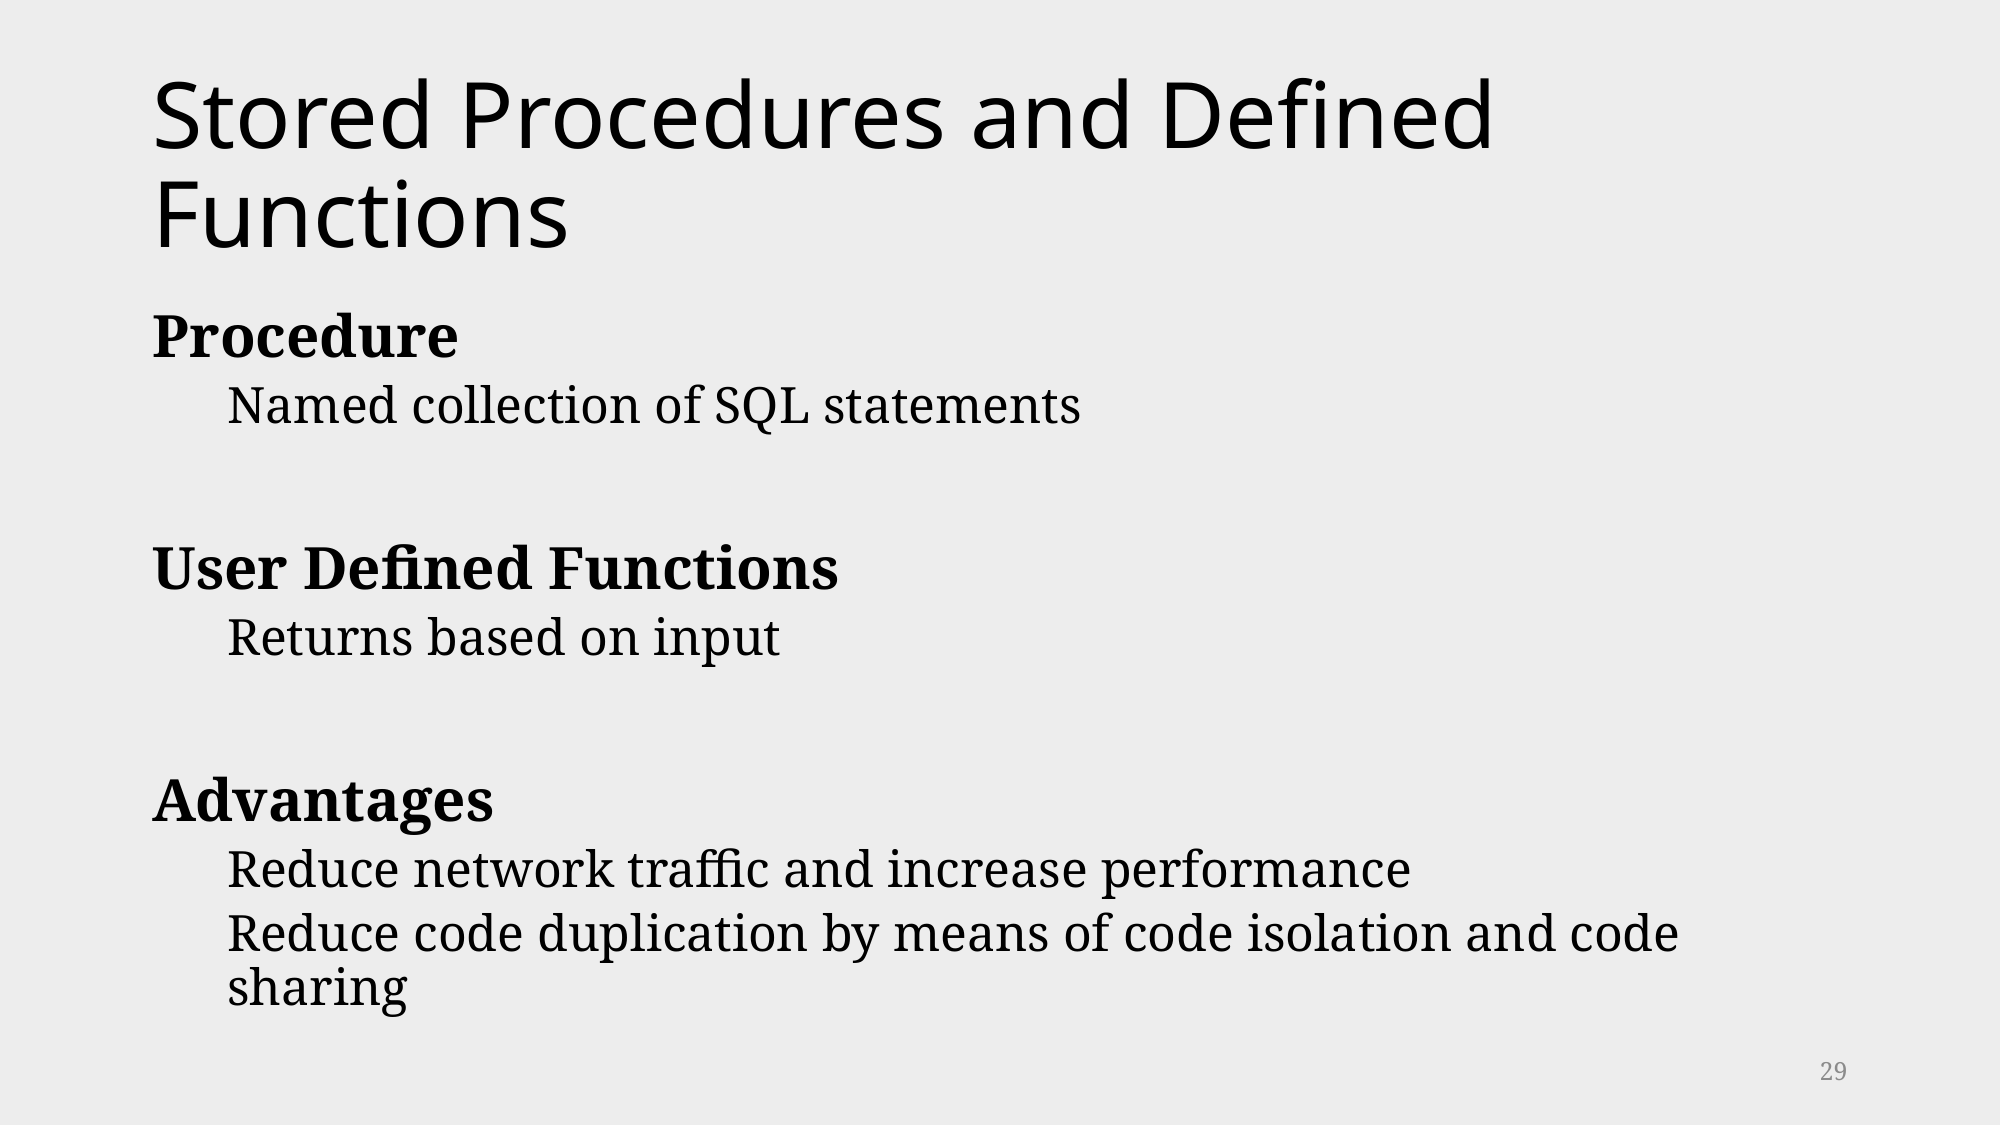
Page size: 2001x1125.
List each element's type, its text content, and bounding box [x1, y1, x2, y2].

list Procedure Named collection of SQL statements User Defined Functions Returns based on input Advantages Reduce network traffic and increase performance Reduce code duplication by means of code isolation and code sharing [137, 299, 1863, 1014]
title Stored Procedures and Defined Functions [137, 59, 1863, 278]
slide_number 29 [1412, 1042, 1863, 1103]
